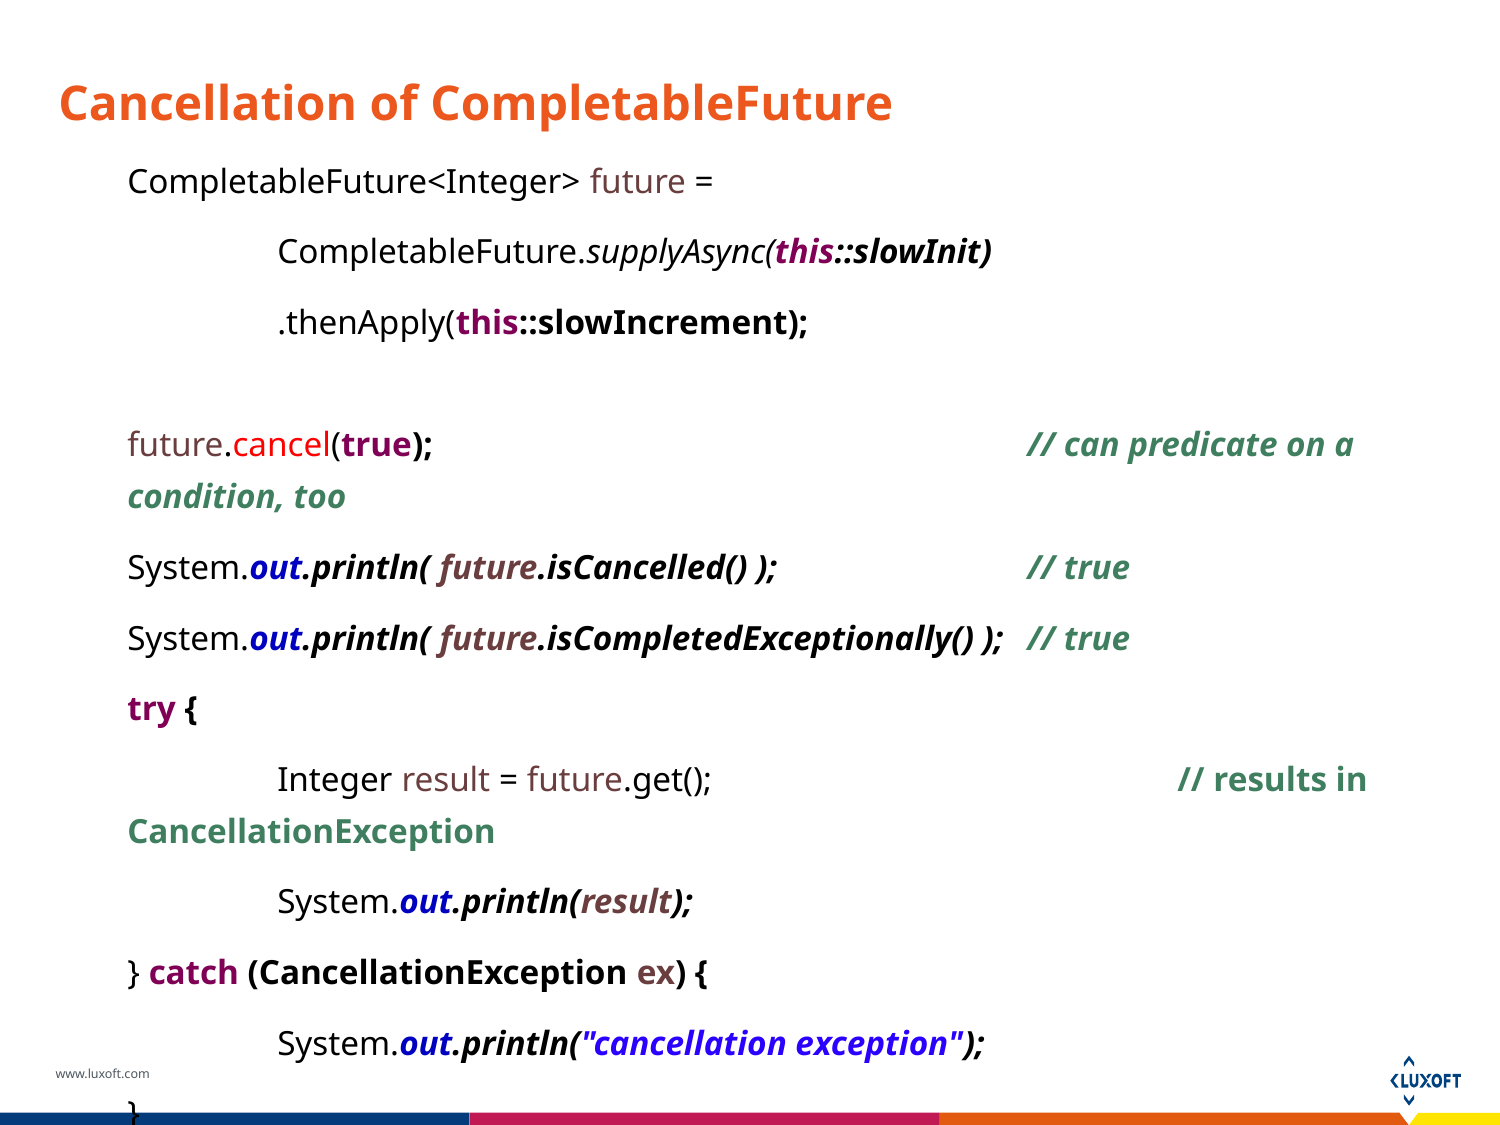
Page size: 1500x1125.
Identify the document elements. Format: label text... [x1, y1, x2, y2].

title Cancellation of CompletableFuture [47, 59, 1457, 143]
list CompletableFuture<Integer> future = CompletableFuture.supplyAsync(this::slowInit) .thenApply(this::slowIncrement); future.cancel(true); // can predicate on a condition, too System.out.println( future.isCancelled() ); // true System.out.println( future.isCompletedExceptionally() ); // true try { Integer result = future.get(); // results in CancellationException System.out.println(result); } catch (CancellationException ex) { System.out.println("cancellation exception"); } [116, 142, 1457, 964]
